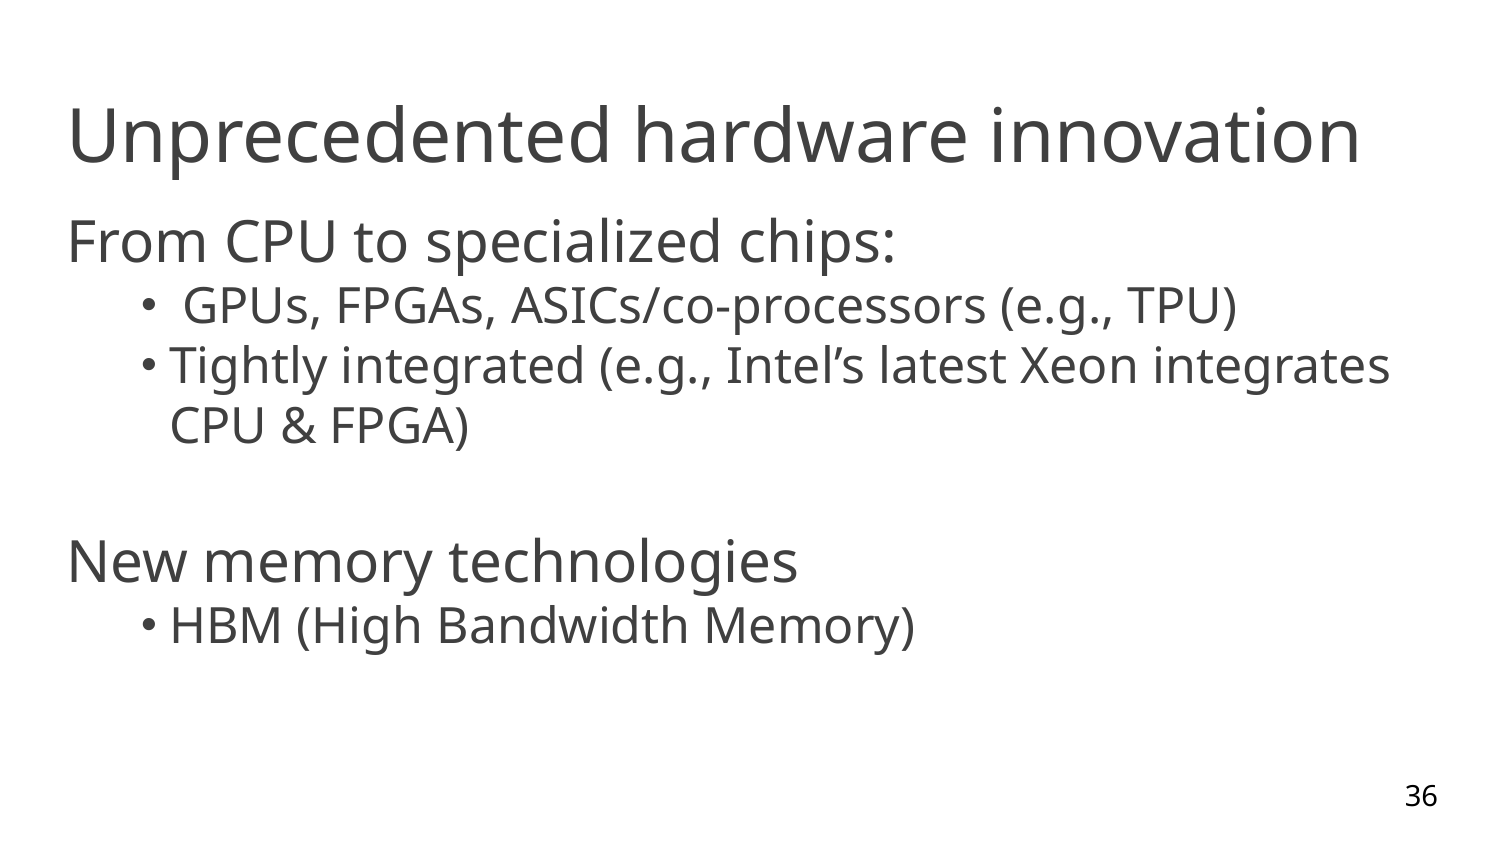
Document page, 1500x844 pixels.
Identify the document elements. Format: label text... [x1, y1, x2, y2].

list From CPU to specialized chips: GPUs, FPGAs, ASICs/co-processors (e.g., TPU) Tightly integrated (e.g., Intel’s latest Xeon integrates CPU & FPGA) New memory technologies HBM (High Bandwidth Memory) [51, 189, 1500, 813]
slide_number 36 [1389, 764, 1480, 830]
title Unprecedented hardware innovation [51, 72, 1449, 167]
